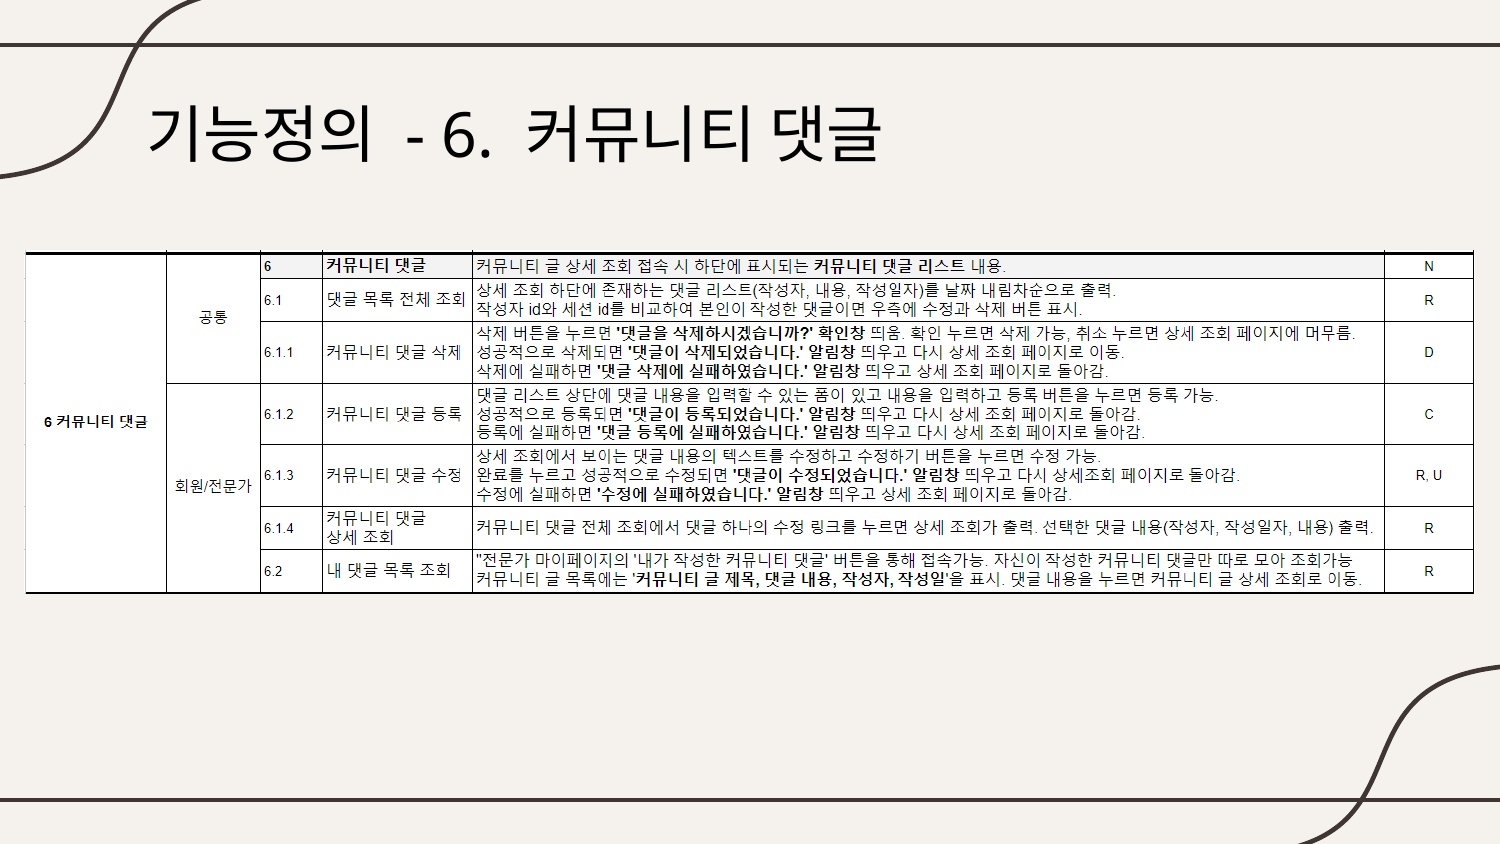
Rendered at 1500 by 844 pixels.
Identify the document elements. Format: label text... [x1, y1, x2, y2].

picture [24, 249, 1476, 594]
title 기능정의 - 6. 커뮤니티 댓글 [131, 79, 937, 174]
